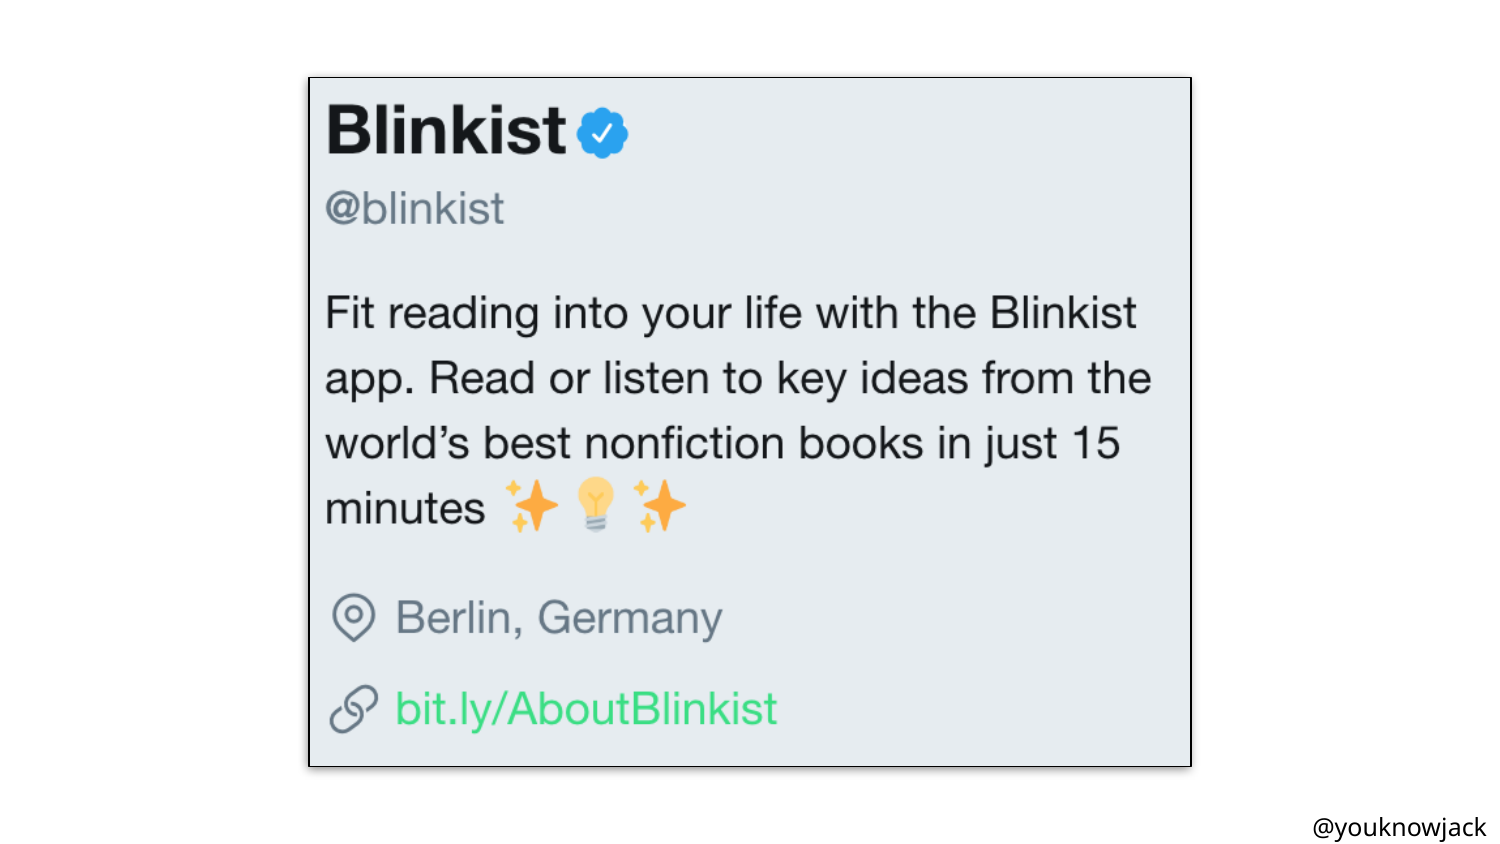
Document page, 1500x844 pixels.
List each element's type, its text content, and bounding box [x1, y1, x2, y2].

picture [309, 77, 1191, 766]
text_box @youknowjack [1256, 820, 1500, 844]
